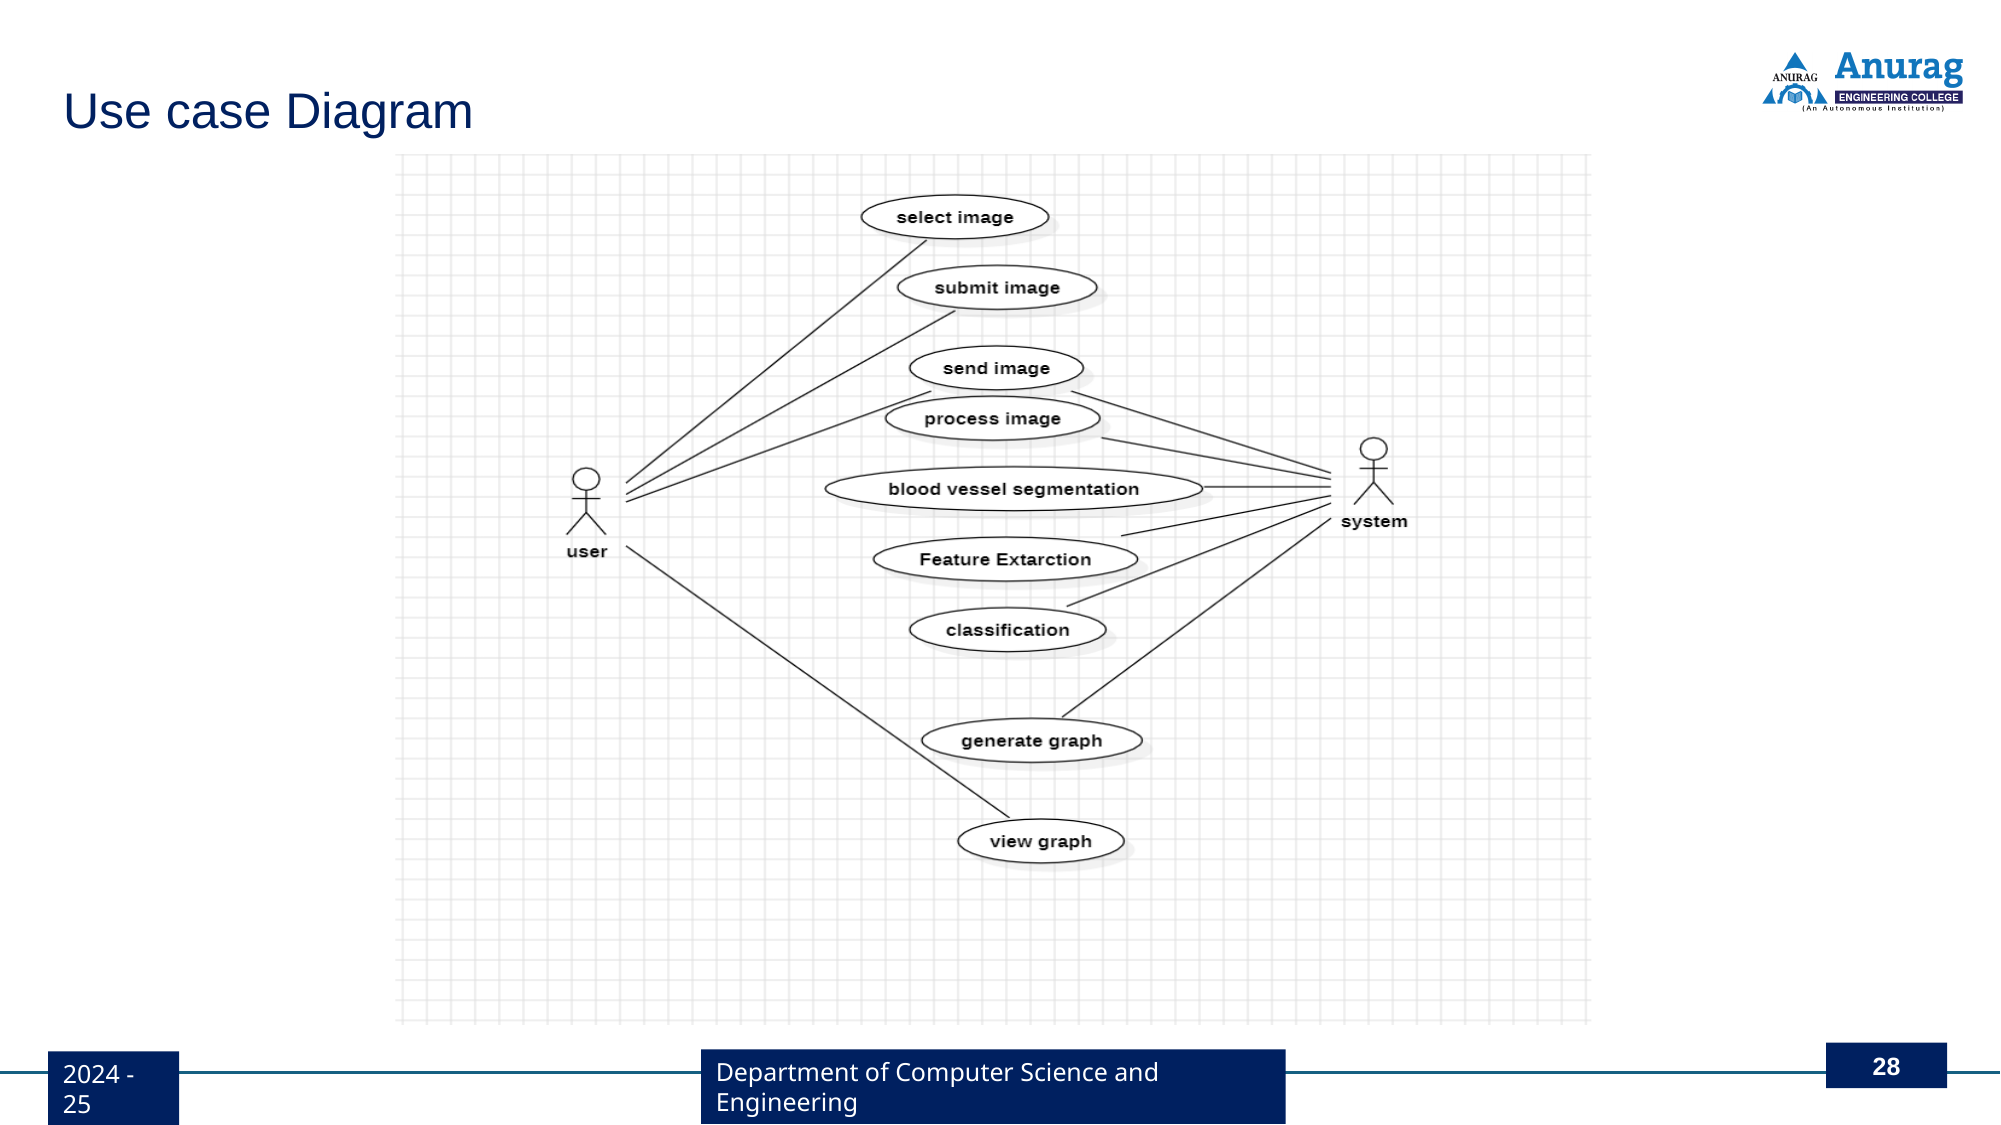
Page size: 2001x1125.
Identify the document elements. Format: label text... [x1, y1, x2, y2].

slide_number 28 [1826, 1042, 1948, 1089]
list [394, 153, 1592, 1025]
picture [1762, 52, 1963, 112]
title Use case Diagram [48, 52, 1744, 172]
